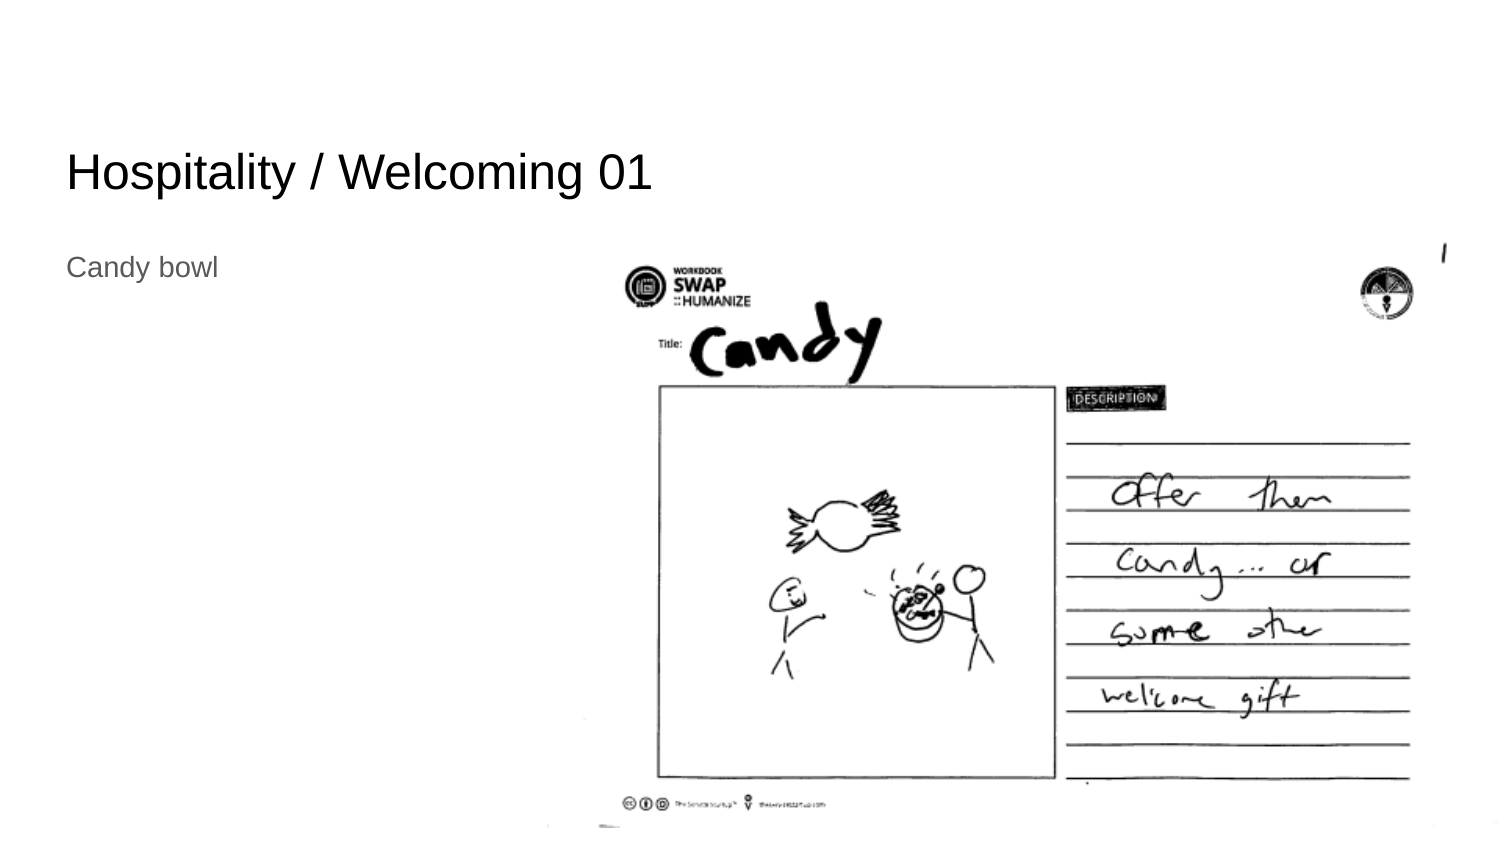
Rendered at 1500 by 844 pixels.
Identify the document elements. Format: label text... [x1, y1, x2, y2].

list Candy bowl [51, 227, 512, 750]
picture [546, 215, 1500, 829]
title Hospitality / Welcoming 01 [51, 91, 670, 216]
